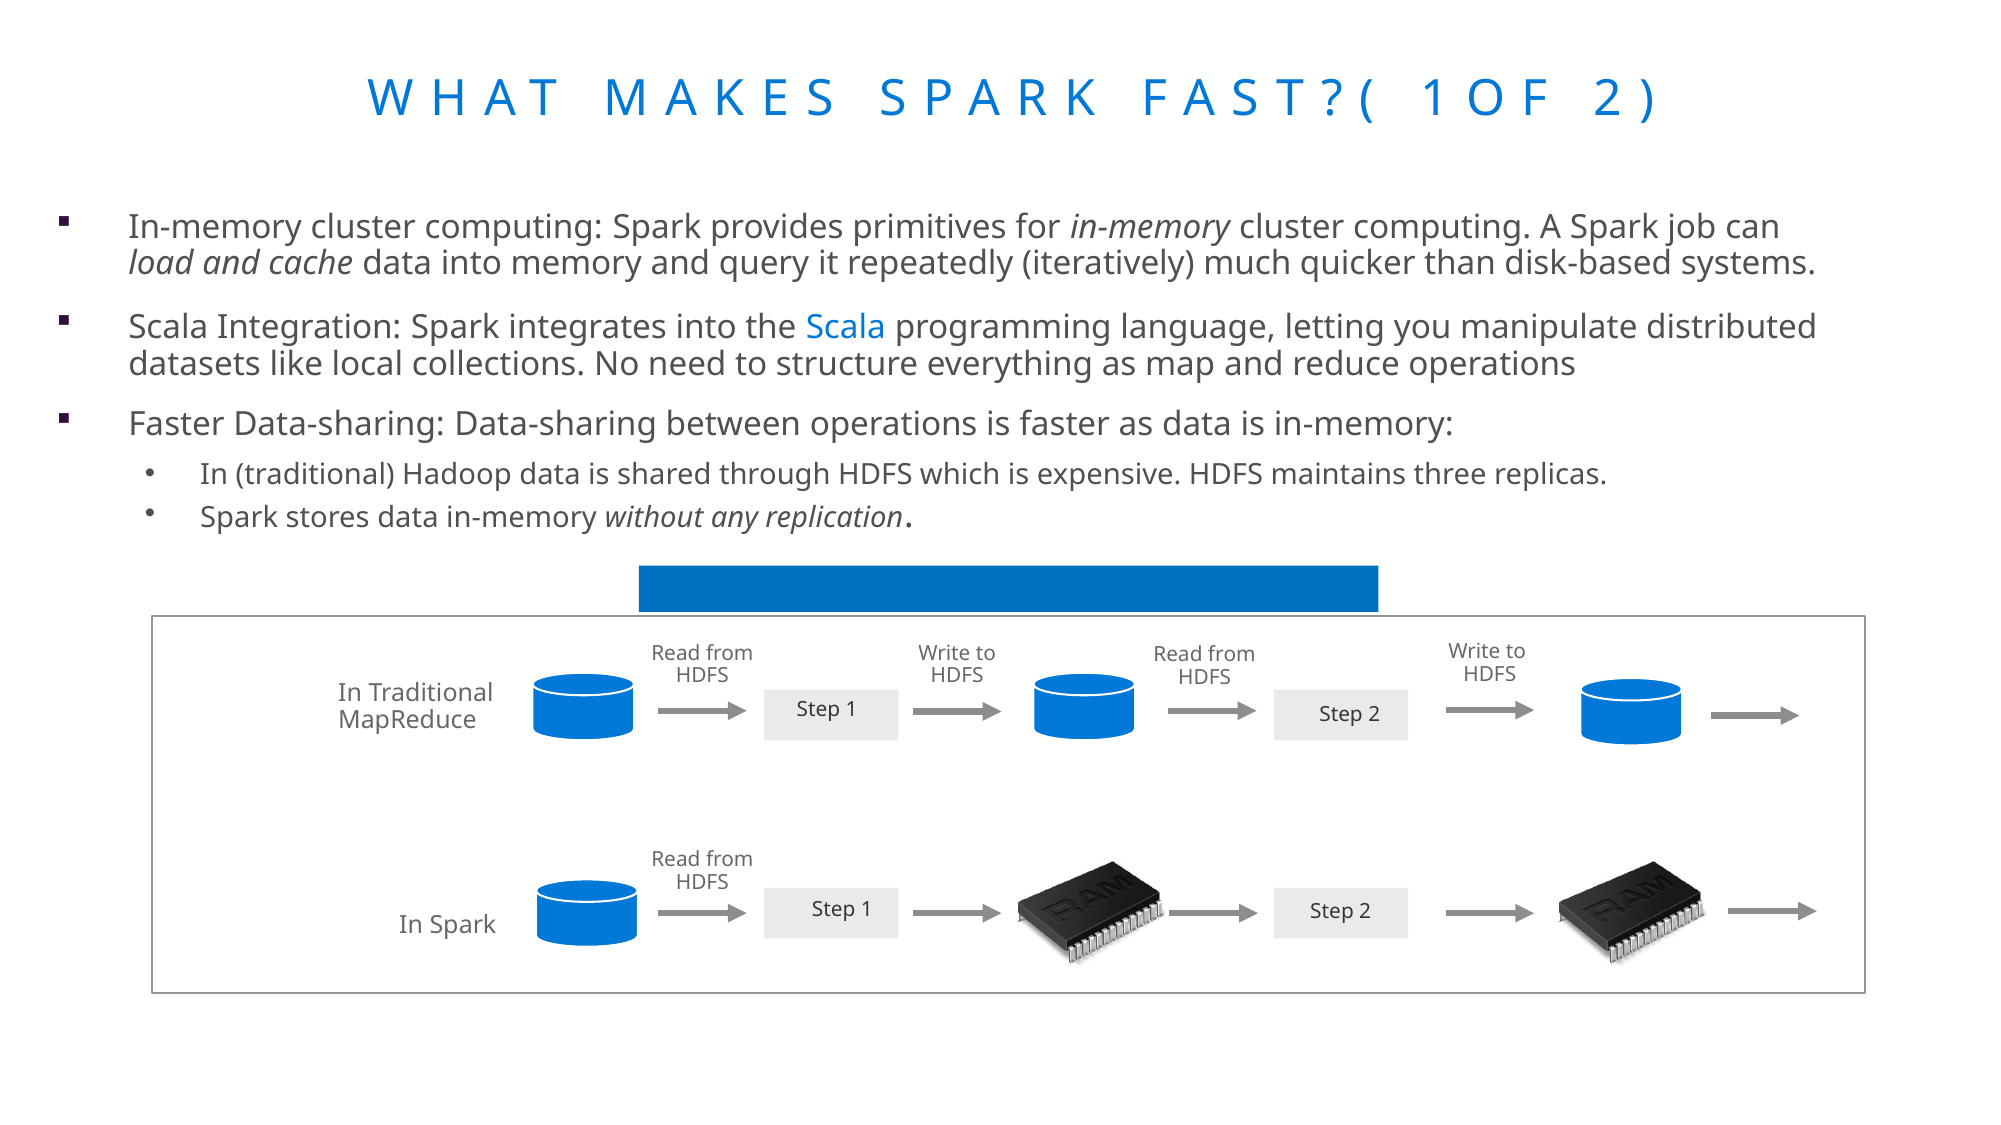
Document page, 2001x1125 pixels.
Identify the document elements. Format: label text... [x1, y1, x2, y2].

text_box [151, 565, 1866, 994]
title What makes Spark fast?( 1of 2) [55, 25, 1968, 174]
text_box In-memory cluster computing: Spark provides primitives for in-memory cluster computing. A Spark job can load and cache data into memory and query it repeatedly (iteratively) much quicker than disk-based systems. Scala Integration: Spark integrates into the Scala programming language, letting you manipulate distributed datasets like local collections. No need to structure everything as map and reduce operations Faster Data-sharing: Data-sharing between operations is faster as data is in-memory: In (traditional) Hadoop data is shared through HDFS which is expensive. HDFS maintains three replicas. Spark stores data in-memory without any replication. [23, 202, 1866, 543]
